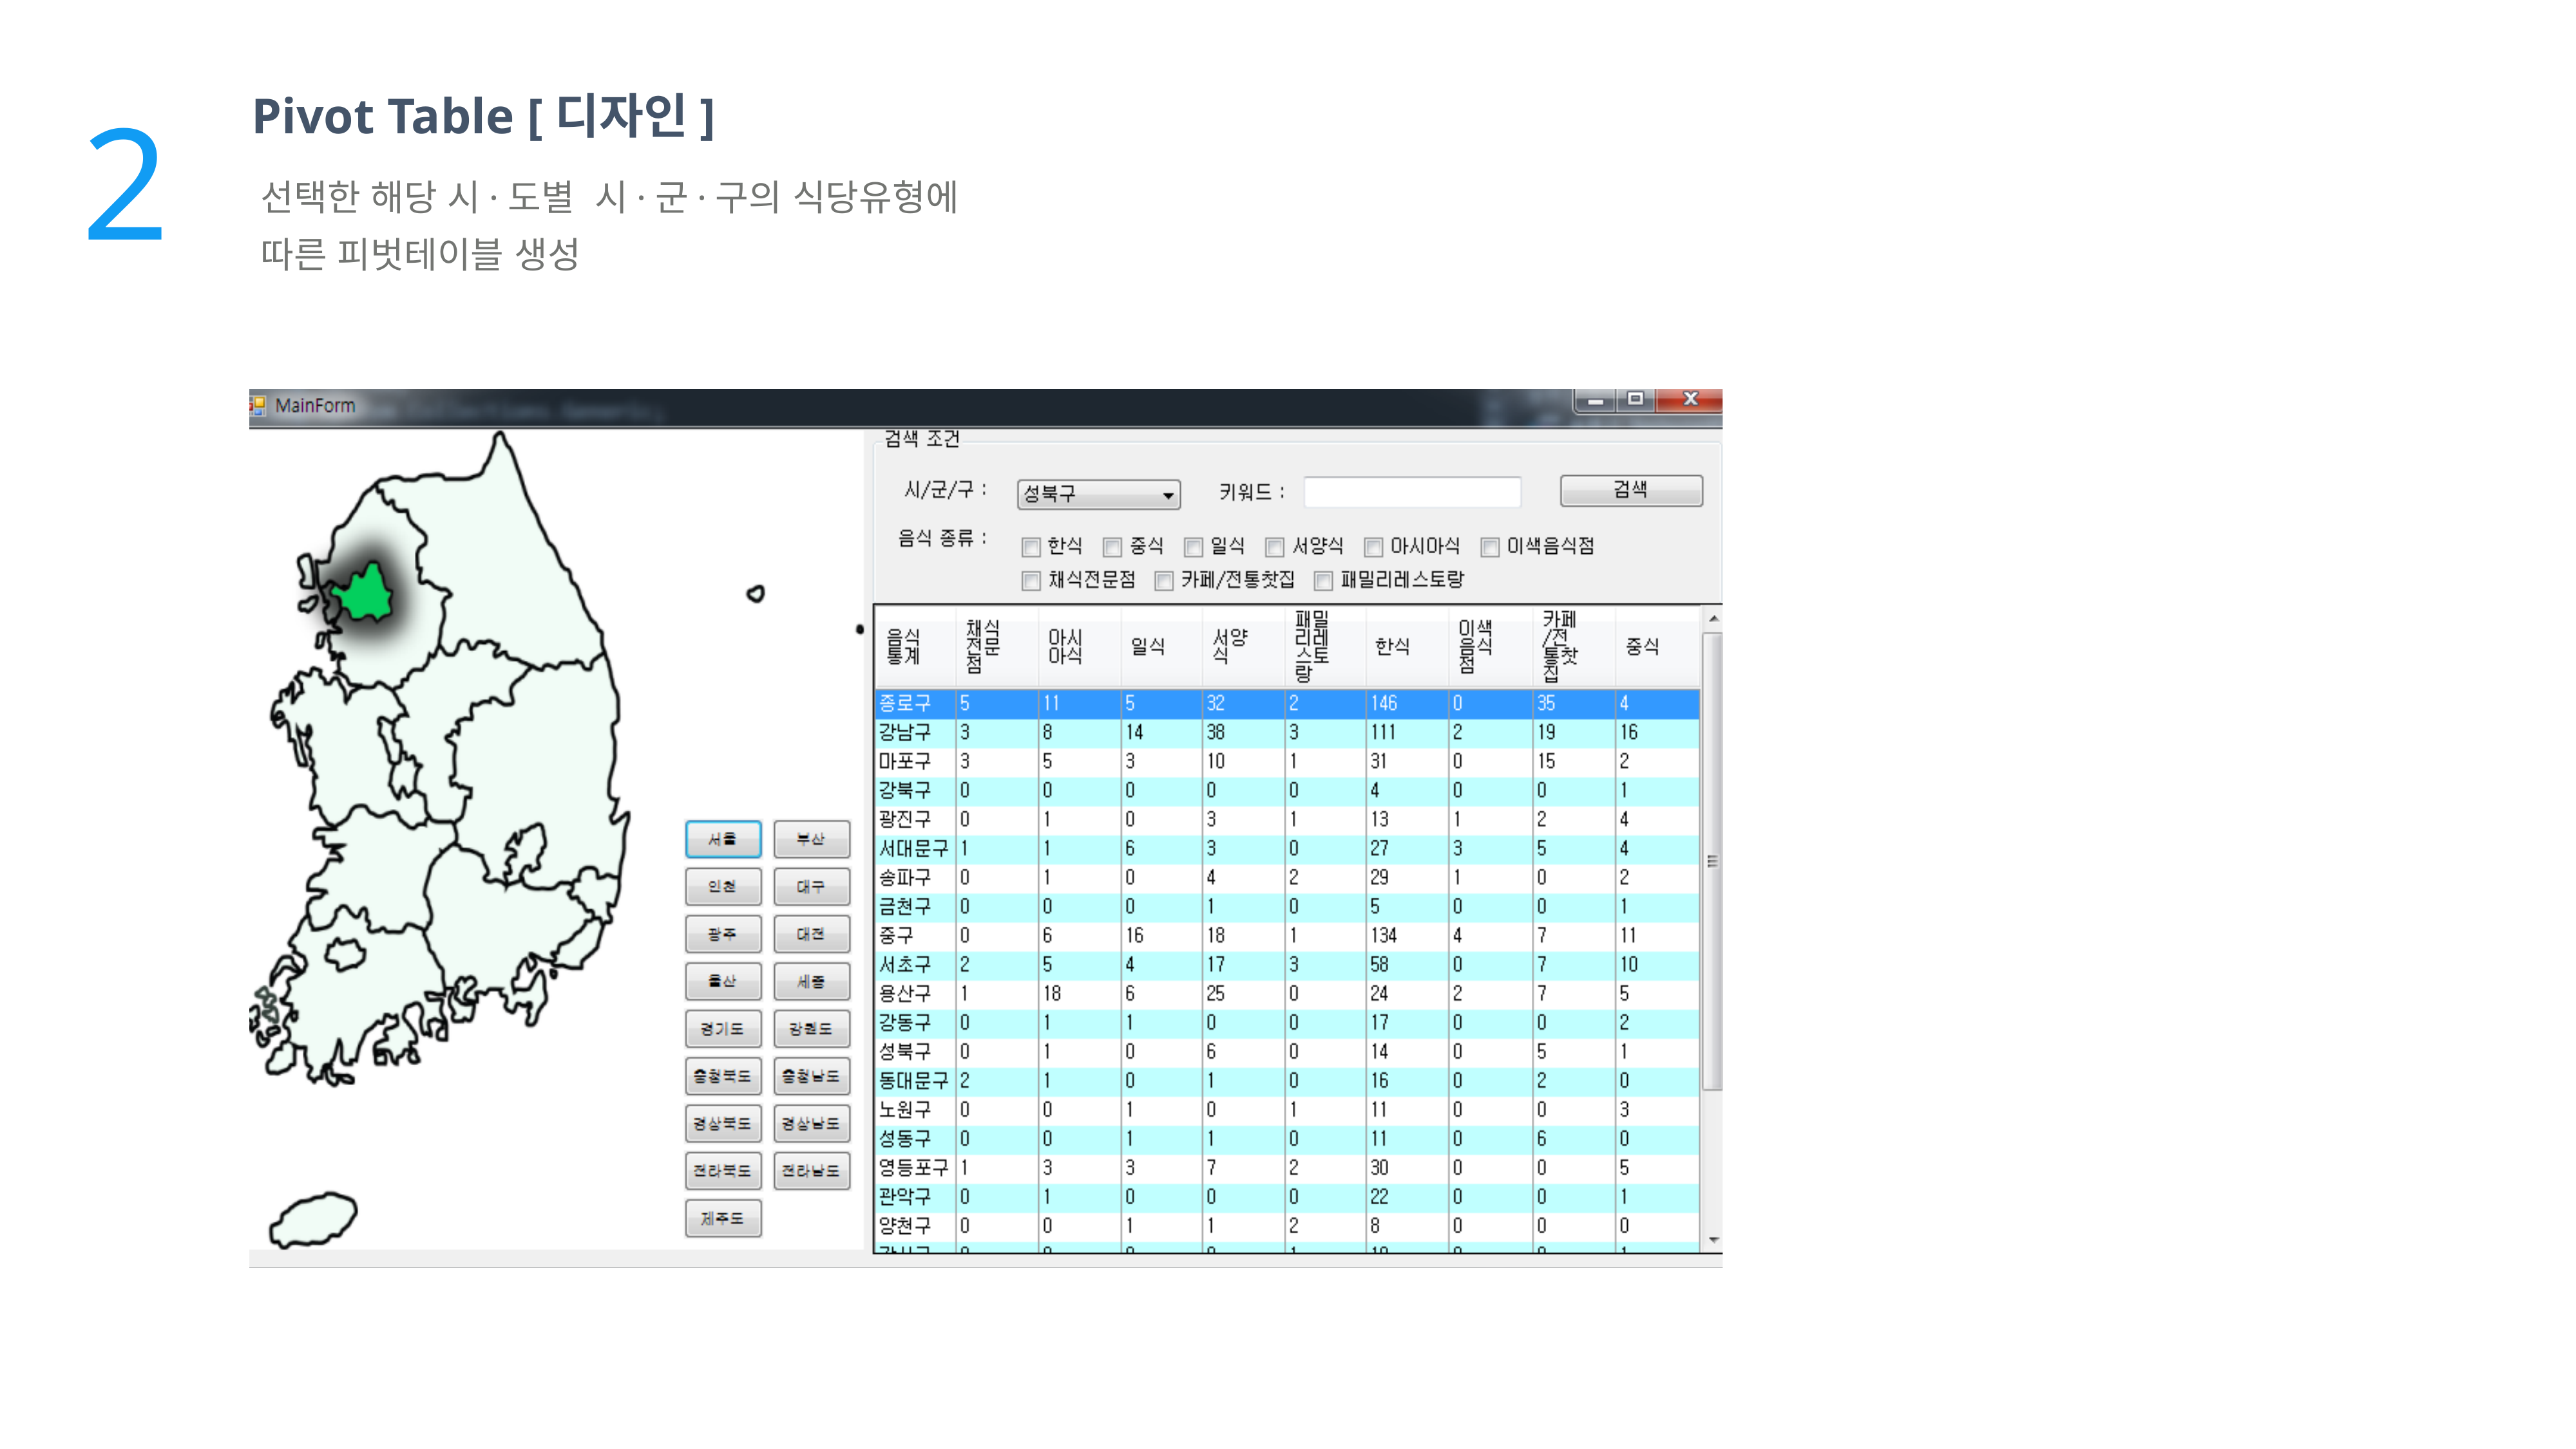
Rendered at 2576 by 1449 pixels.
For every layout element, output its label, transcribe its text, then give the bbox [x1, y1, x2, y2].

text_box 2 [72, 68, 179, 276]
text_box Pivot Table [디자인] [242, 80, 725, 148]
text_box 선택한 해당 시·도별 시·군·구의 식당유형에 따른 피벗테이블 생성 [237, 148, 1044, 287]
picture [249, 389, 1723, 1268]
